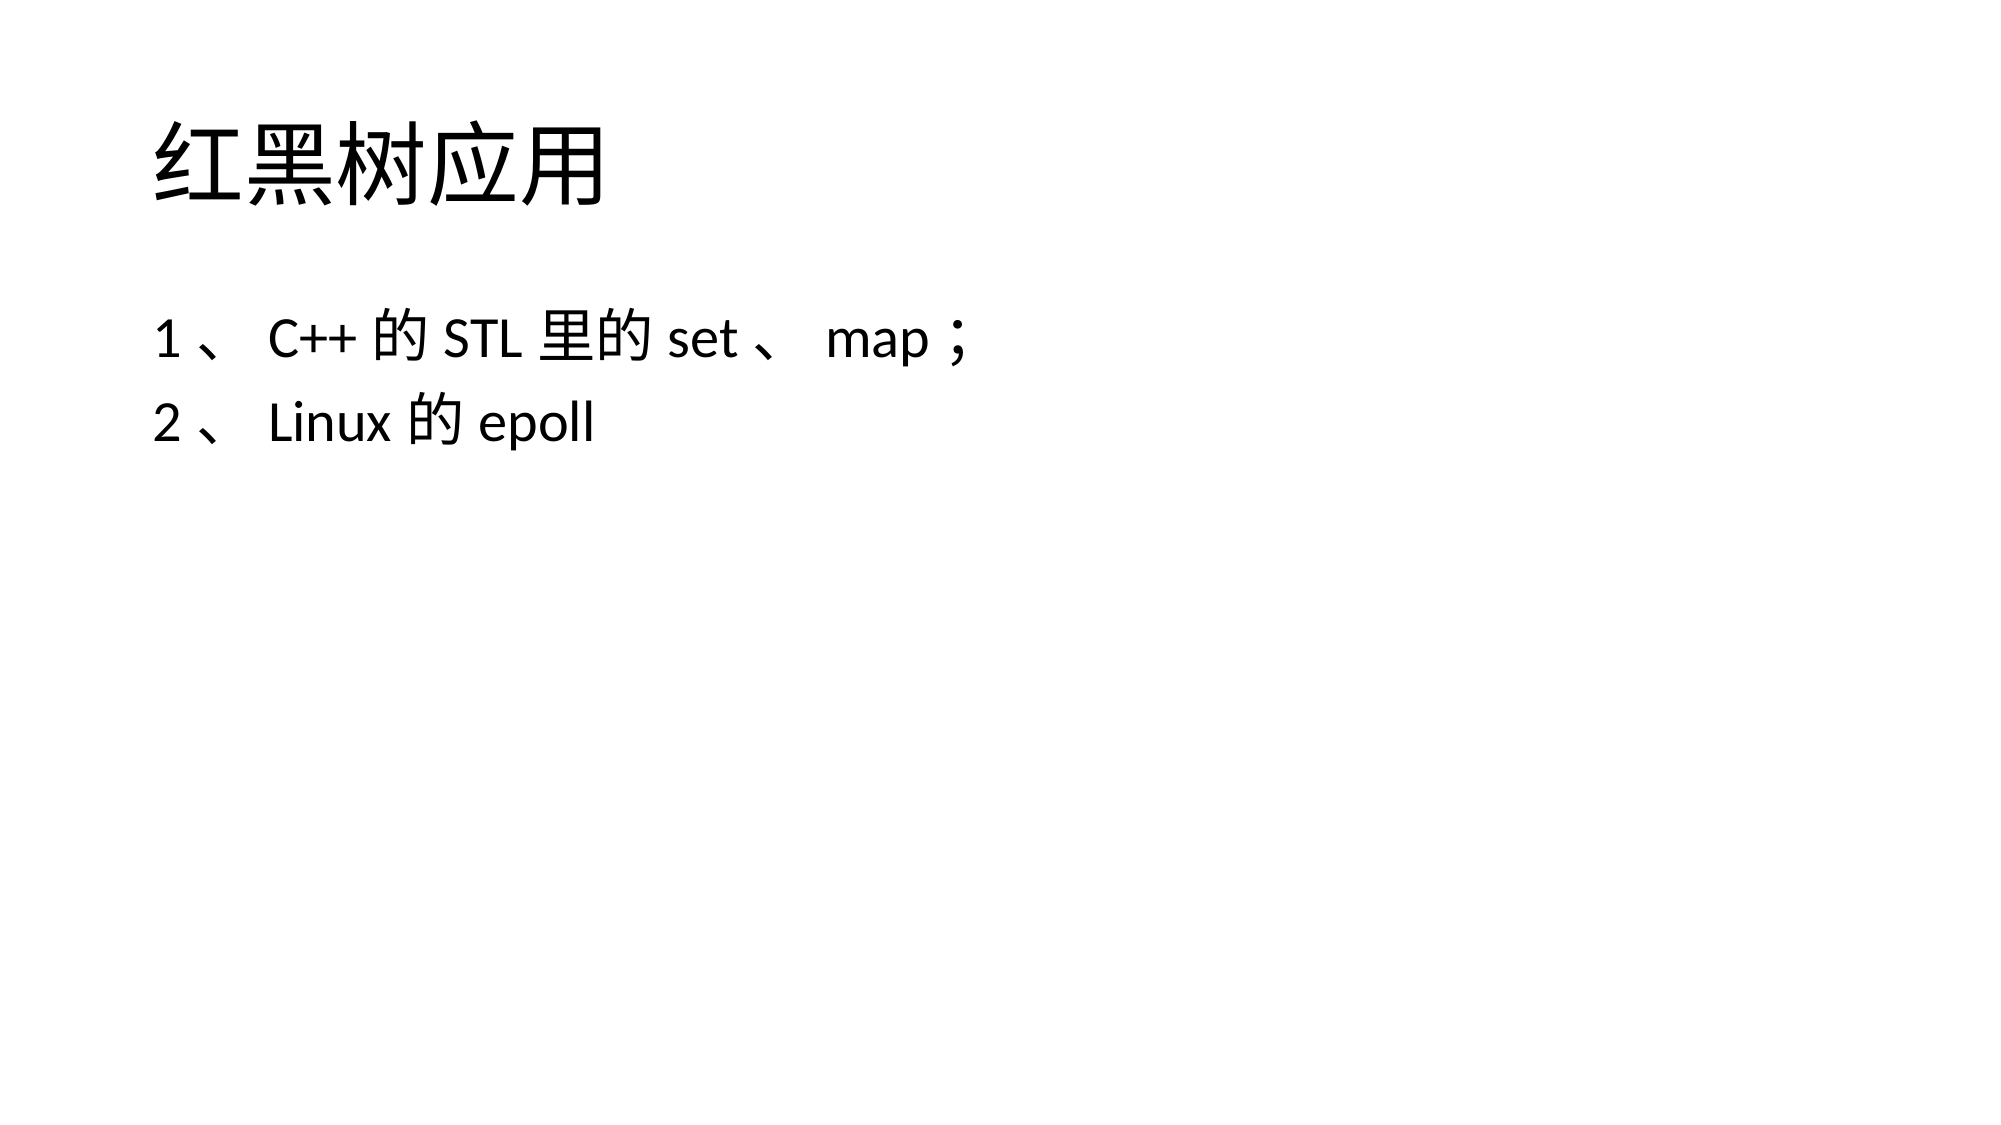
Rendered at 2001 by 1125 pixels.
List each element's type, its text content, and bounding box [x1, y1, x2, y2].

title 红黑树应用 [137, 59, 1863, 278]
list 1、C++的STL里的set、map； 2、Linux的epoll [137, 299, 1863, 1014]
